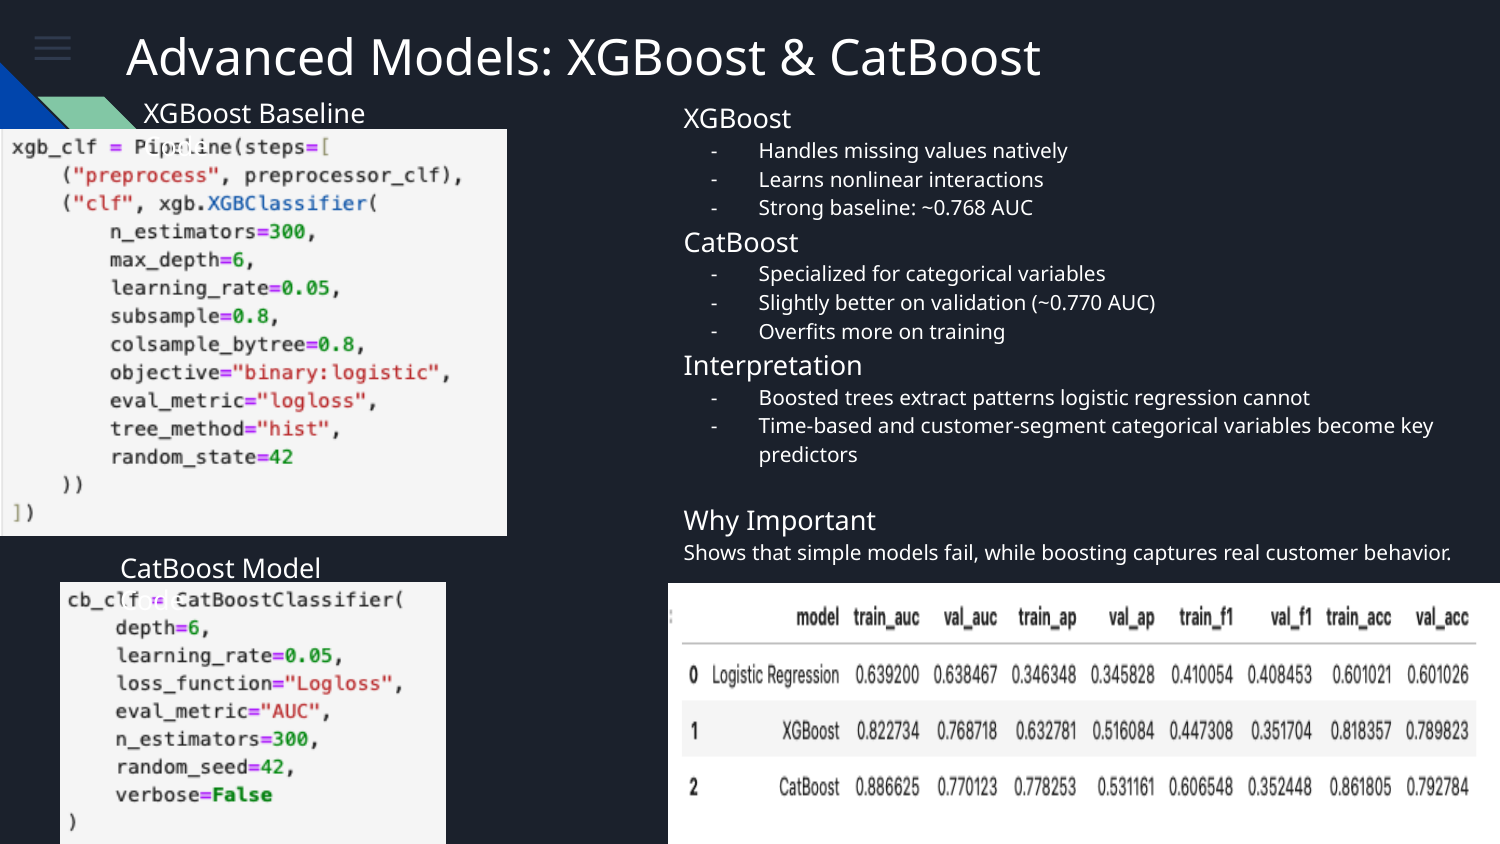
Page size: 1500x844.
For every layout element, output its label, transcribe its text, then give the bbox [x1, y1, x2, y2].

title Advanced Models: XGBoost & CatBoost [111, 9, 1225, 181]
picture [0, 129, 507, 537]
text_box CatBoost Model Code [105, 545, 402, 581]
text_box XGBoost Handles missing values natively Learns nonlinear interactions Strong baseline: ~0.768 AUC CatBoost Specialized for categorical variables Slightly better on validation (~0.770 AUC) Overfits more on training Interpretation Boosted trees extract patterns logistic regression cannot Time-based and customer-segment categorical variables become key predictors Why Important Shows that simple models fail, while boosting captures real customer behavior. [668, 81, 1500, 583]
picture [60, 582, 446, 844]
text_box XGBoost Baseline Code [128, 81, 443, 128]
picture [668, 583, 1500, 844]
